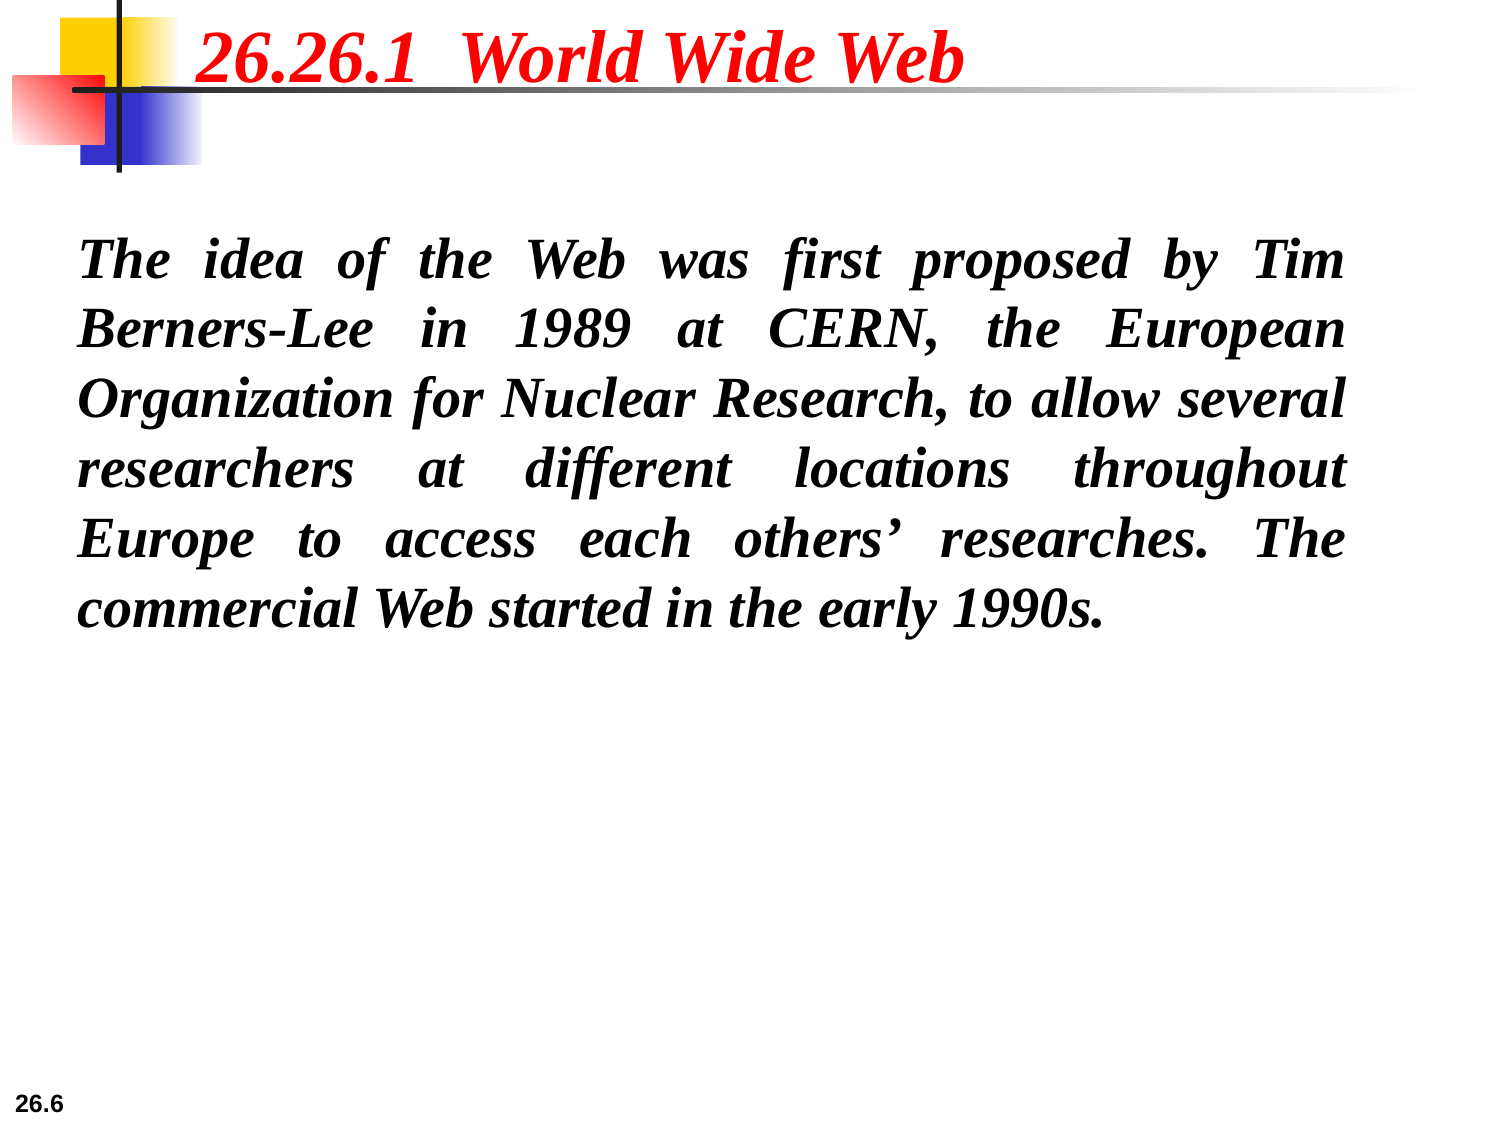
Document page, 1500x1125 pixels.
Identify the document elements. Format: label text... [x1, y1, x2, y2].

text_box [141, 93, 202, 165]
text_box [1000, 87, 1423, 93]
text_box 26.26.1 World Wide Web [181, 0, 1000, 105]
text_box [60, 17, 116, 86]
text_box [80, 93, 116, 165]
text_box 26.6 [0, 1049, 313, 1125]
text_box [12, 75, 105, 145]
text_box [116, 93, 122, 173]
text_box [72, 87, 181, 93]
text_box [122, 93, 141, 165]
text_box [122, 17, 177, 86]
text_box The idea of the Web was first proposed by Tim Berners-Lee in 1989 at CERN, the European Organization for Nuclear Research, to allow several researchers at different locations throughout Europe to access each others’ researches. The commercial Web started in the early 1990s. [62, 212, 1363, 648]
text_box [116, 0, 122, 87]
